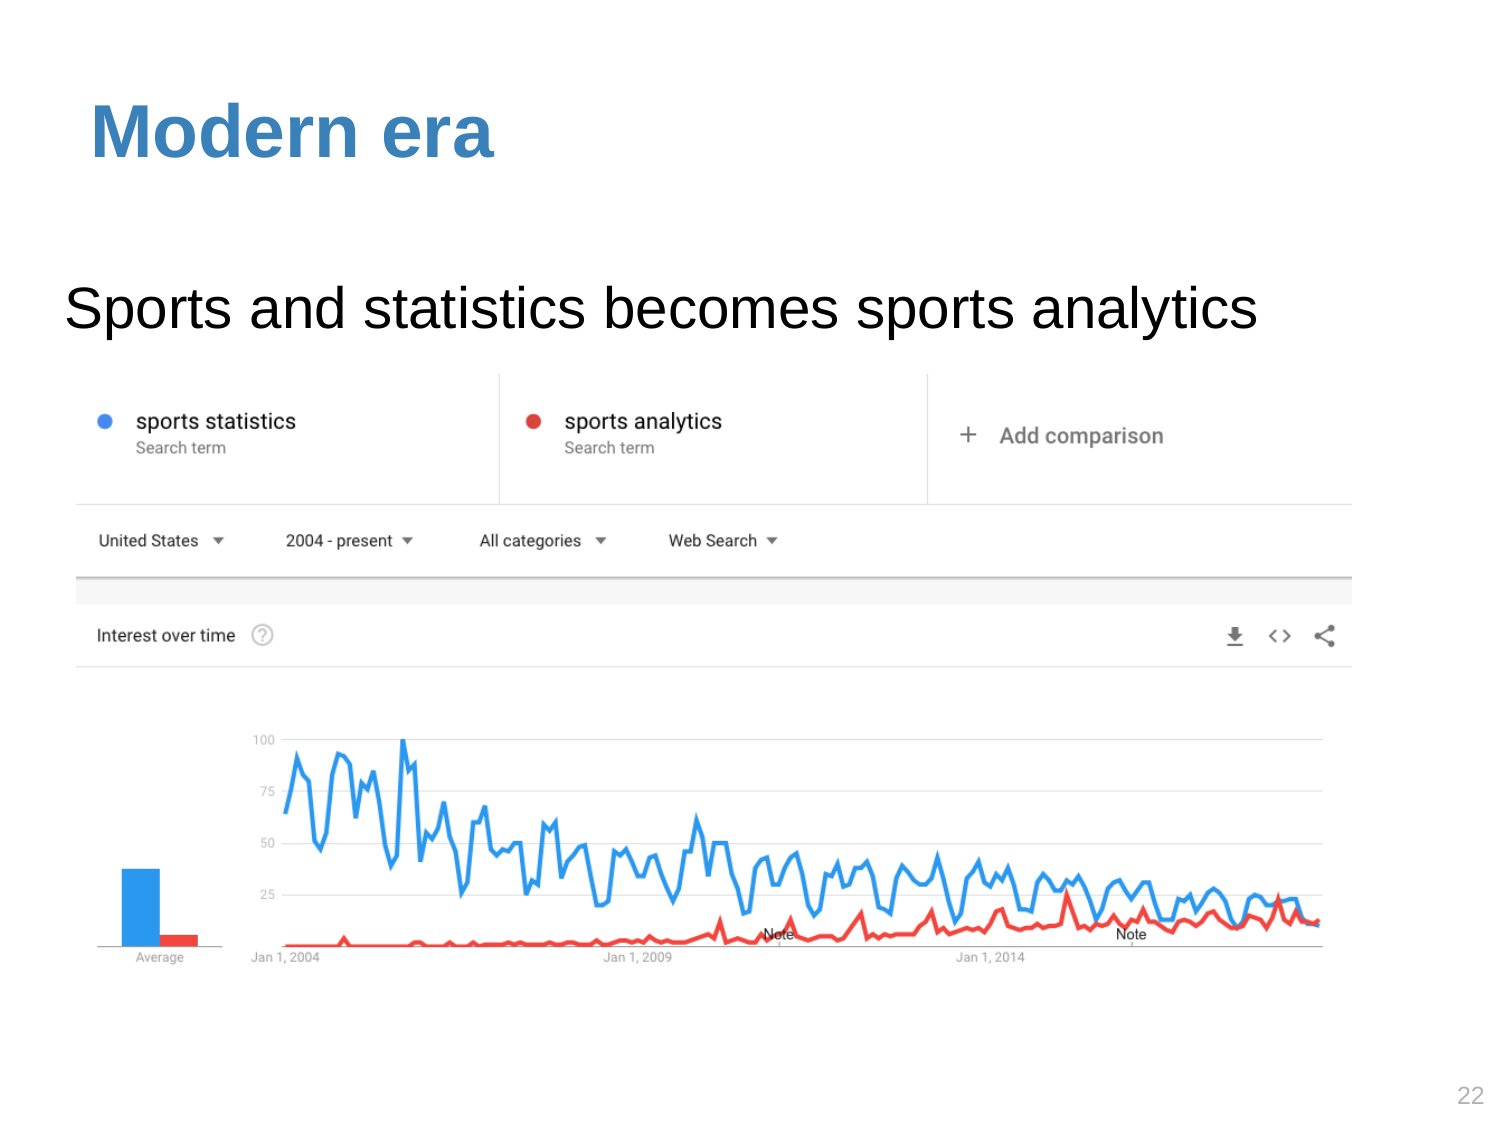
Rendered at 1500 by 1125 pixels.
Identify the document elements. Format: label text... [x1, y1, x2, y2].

slide_number 21 [1149, 1065, 1500, 1125]
title Modern era [75, 0, 1425, 188]
picture [75, 374, 1352, 1029]
text_box Sports and statistics becomes sports analytics [50, 262, 1425, 418]
